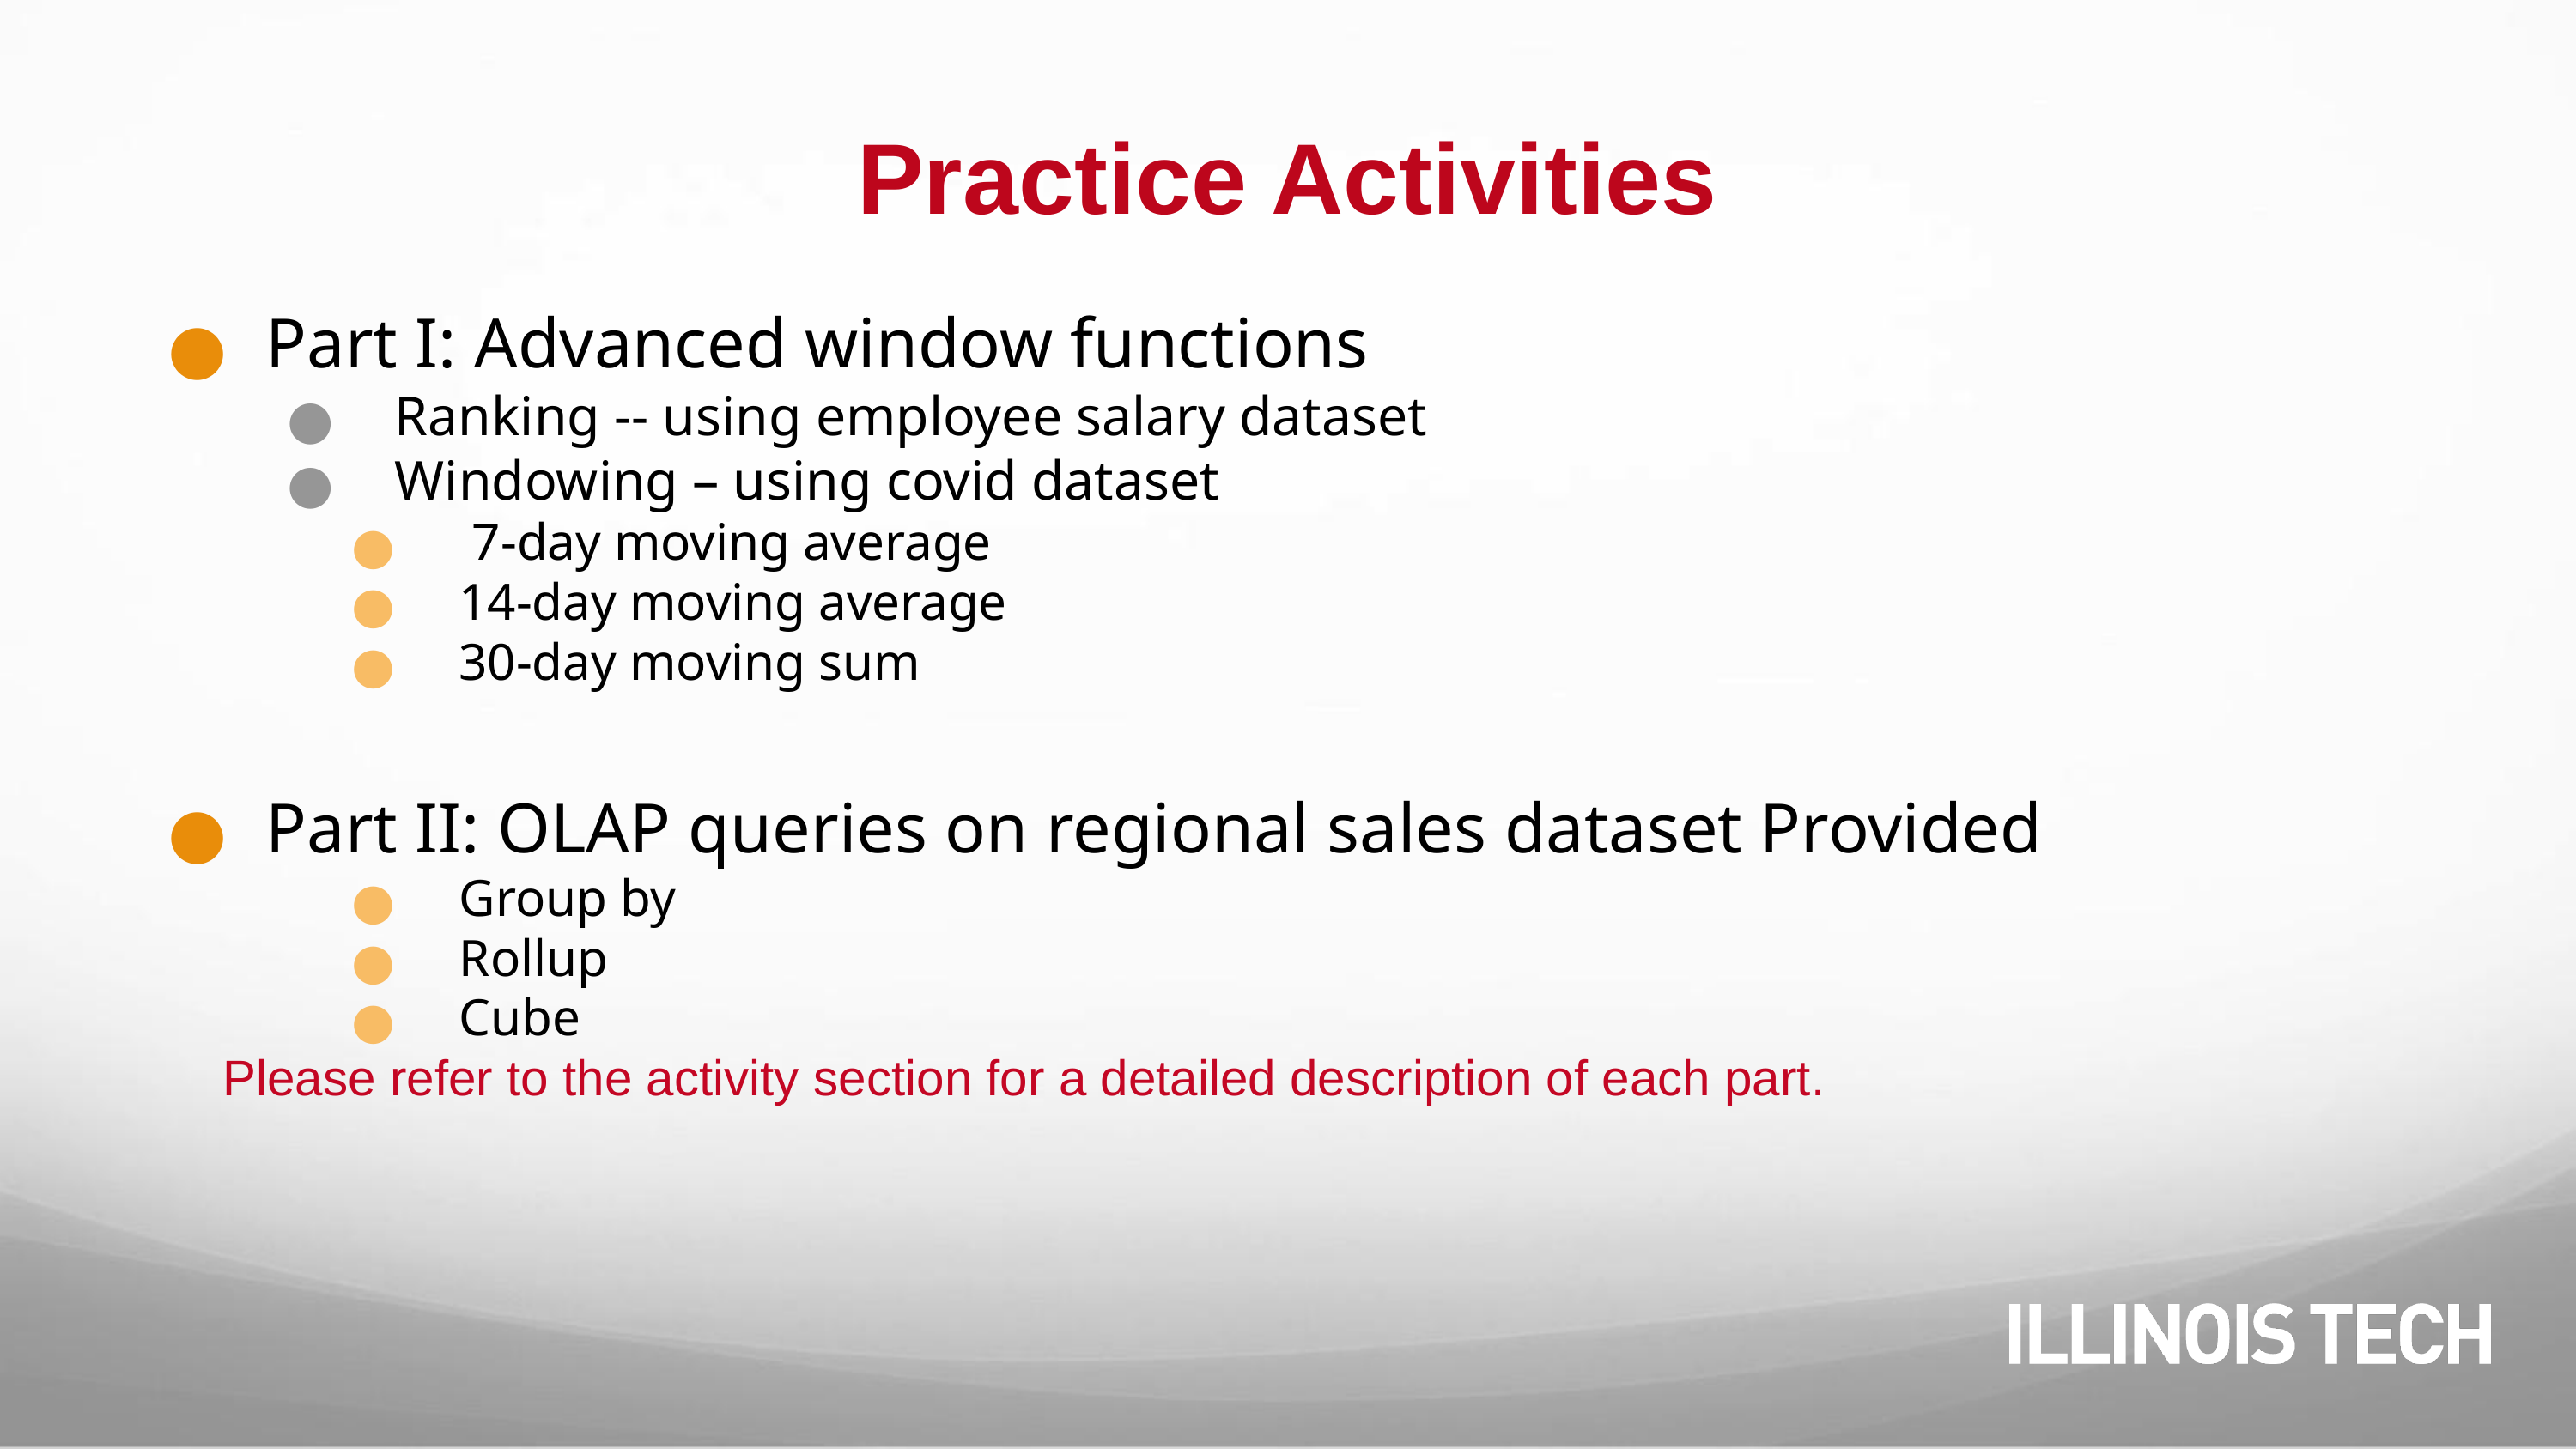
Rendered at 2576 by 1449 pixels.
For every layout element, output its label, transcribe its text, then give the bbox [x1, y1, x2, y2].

picture [0, 0, 2576, 1449]
list Part I: Advanced window functions Ranking -- using employee salary dataset Windowing – using covid dataset 7-day moving average 14-day moving average 30-day moving sum Part II: OLAP queries on regional sales dataset Provided Group by Rollup Cube Please refer to the activity section for a detailed description of each part. [155, 294, 2350, 1211]
title Practice Activities [155, 22, 2421, 241]
